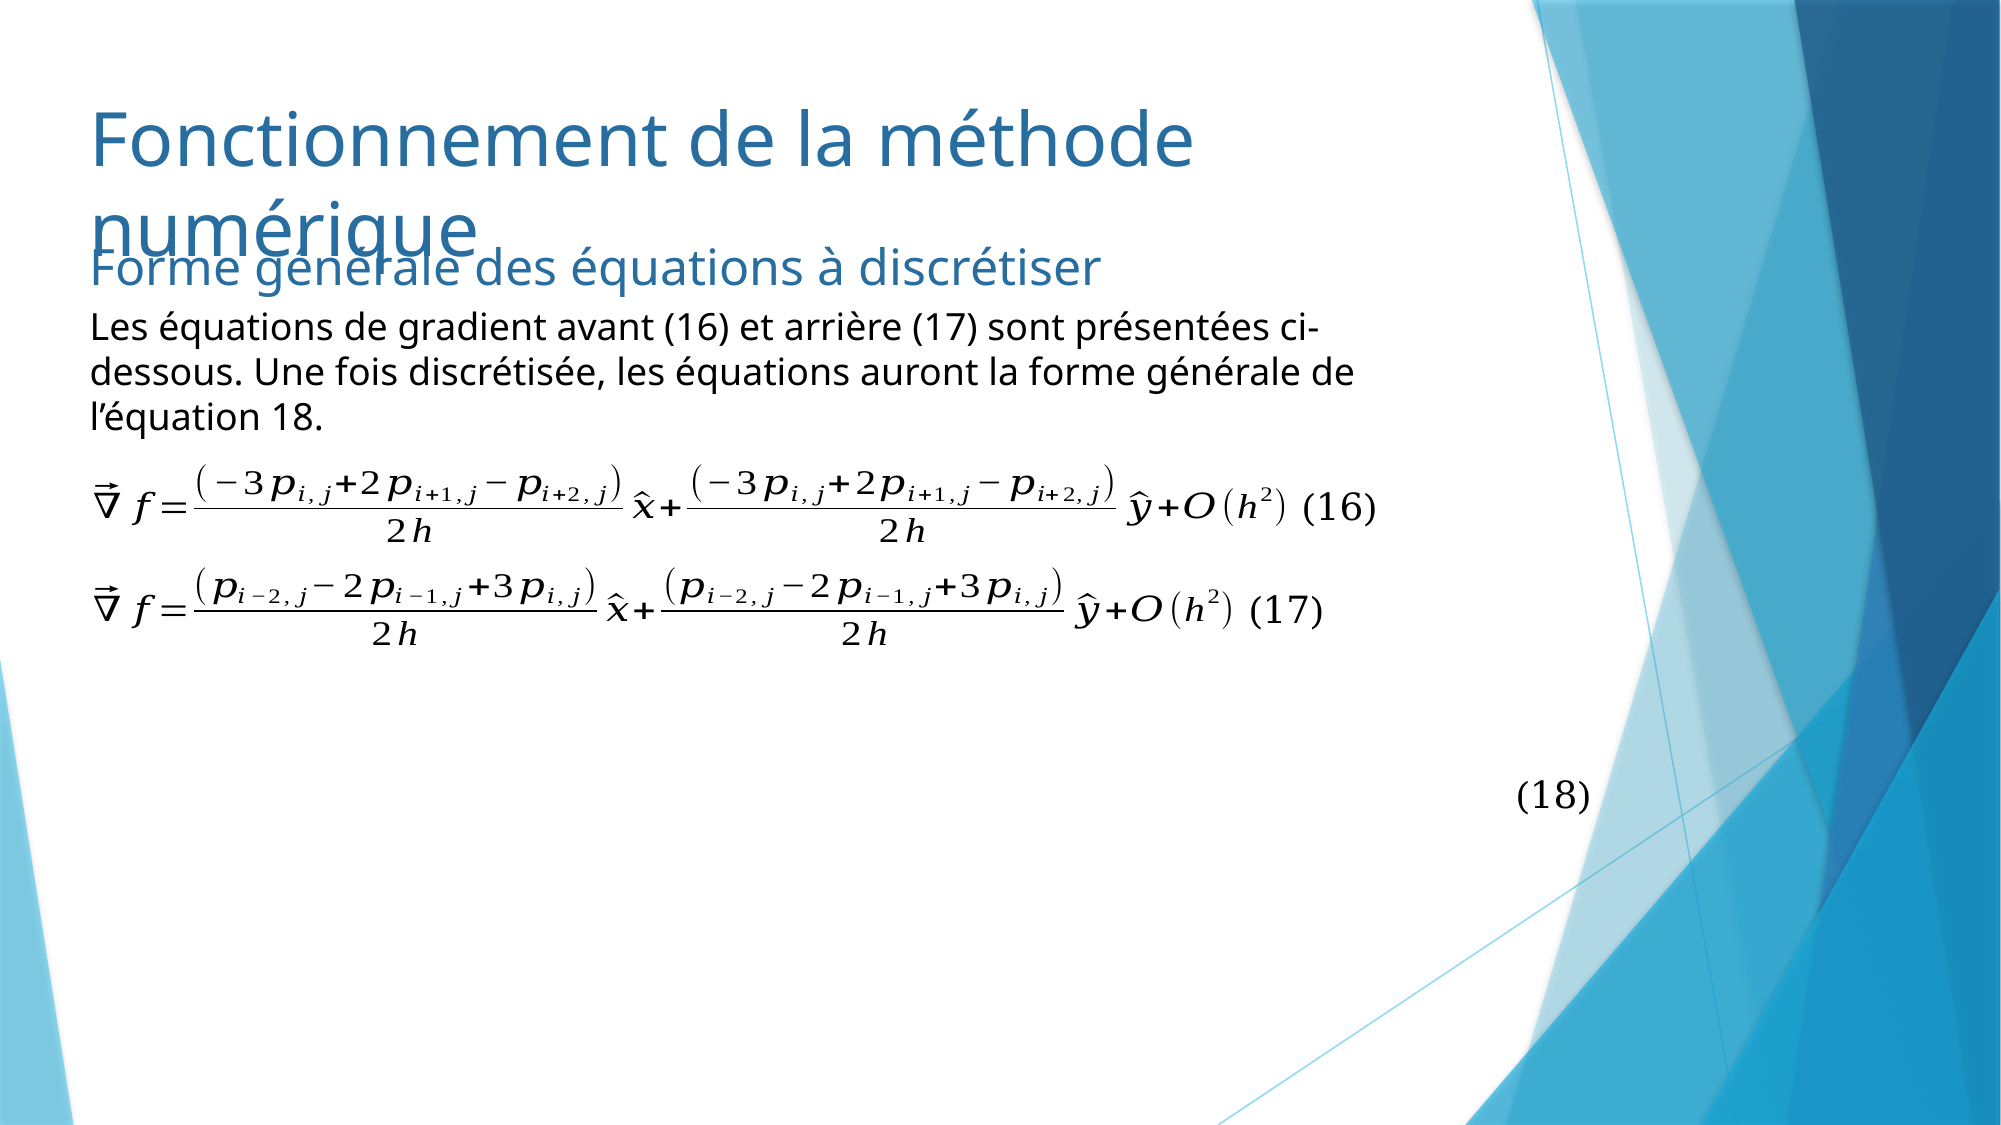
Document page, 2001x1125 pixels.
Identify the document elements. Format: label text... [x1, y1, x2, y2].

text_box Fonctionnement de la méthode numérique [74, 83, 1554, 205]
text_box (18) [1499, 763, 1609, 824]
text_box Les équations de gradient avant (16) et arrière (17) sont présentées ci-dessous. Une fois discrétisée, les équations auront la forme générale de l’équation 18. [74, 350, 1471, 446]
text_box (17) [1232, 578, 1342, 639]
text_box (16) [1285, 475, 1395, 536]
text_box Forme générale des équations à discrétiser [74, 228, 1554, 350]
